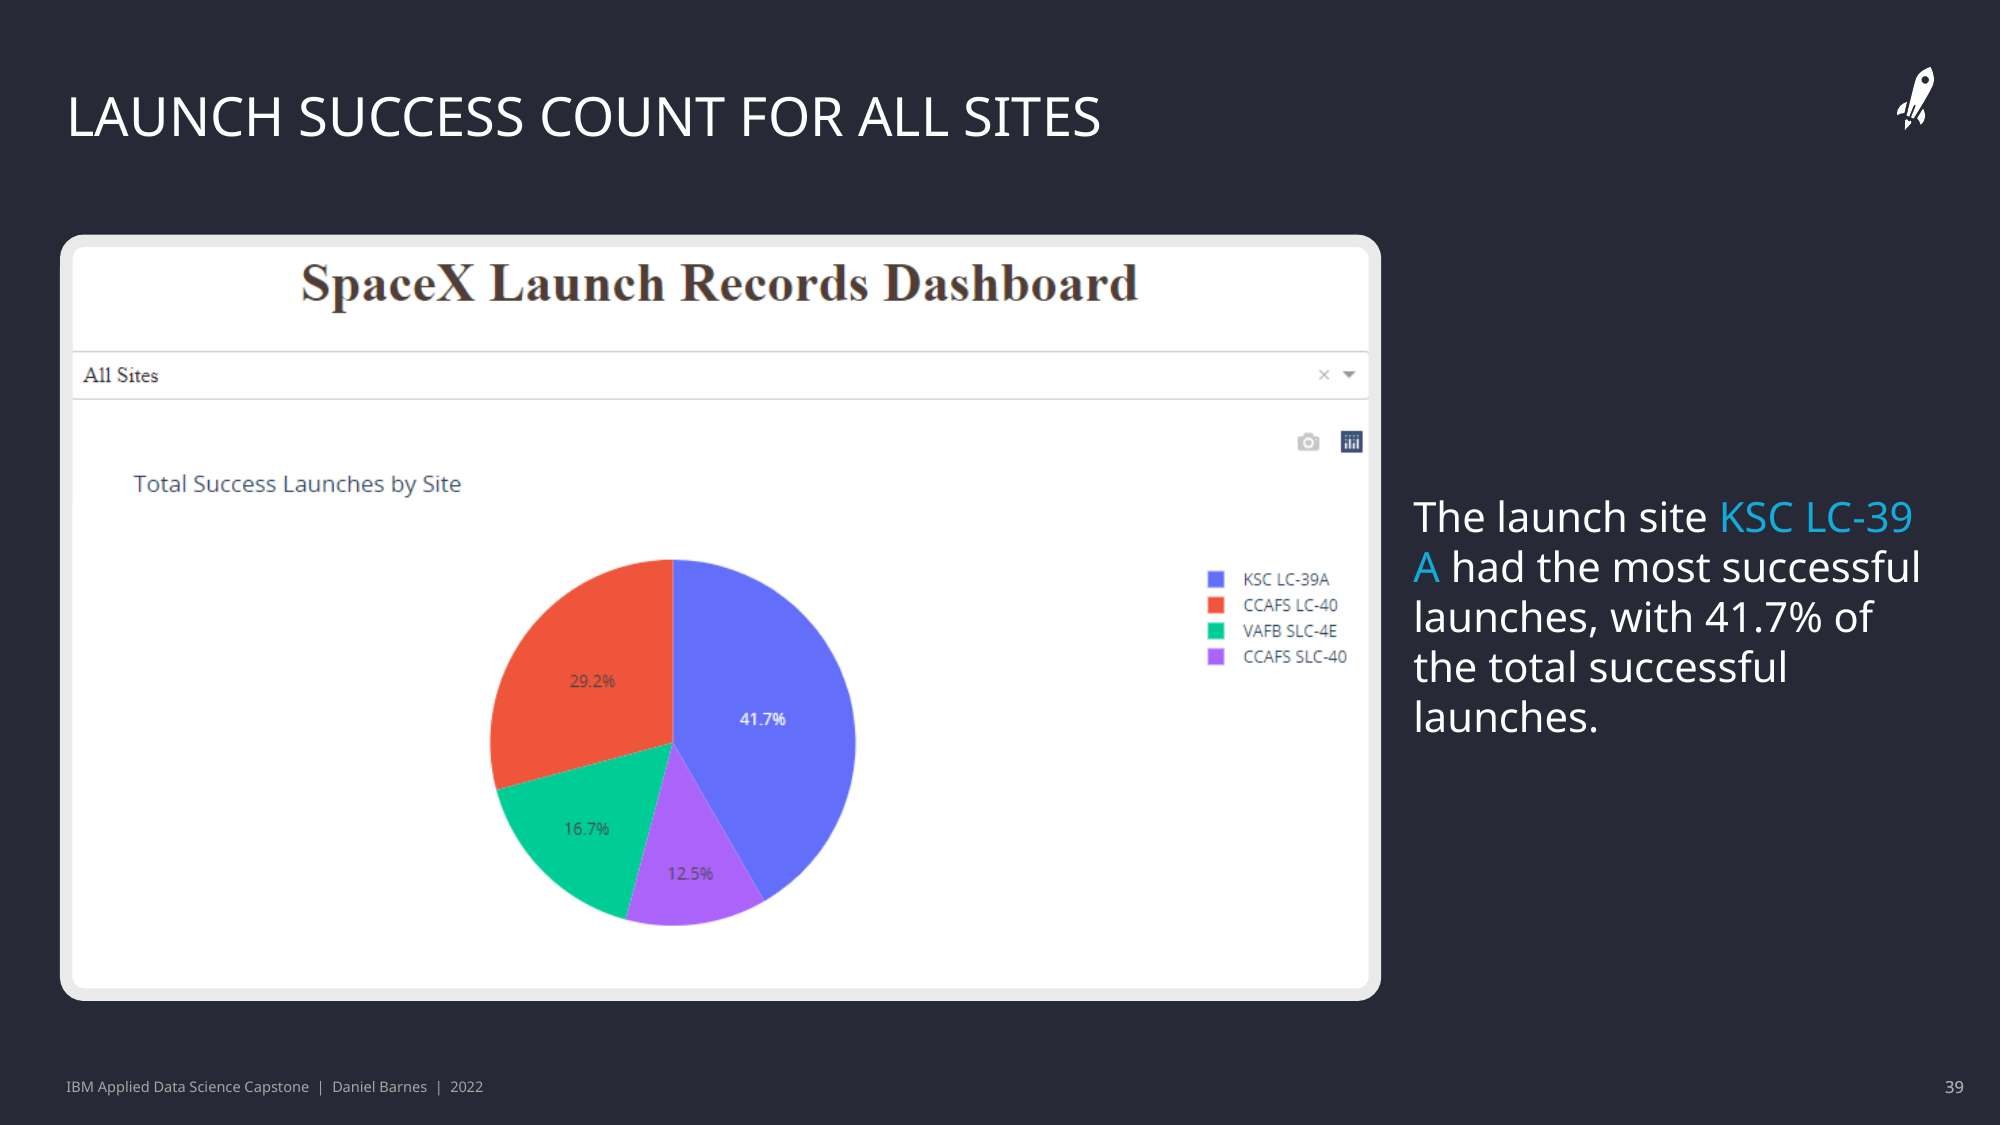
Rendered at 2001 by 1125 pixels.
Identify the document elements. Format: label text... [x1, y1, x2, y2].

list The launch site KSC LC-39 A had the most successful launches, with 41.7% of the total successful launches. [1413, 237, 1938, 995]
title launch success count for all sites [66, 30, 1863, 149]
picture [66, 240, 1375, 995]
